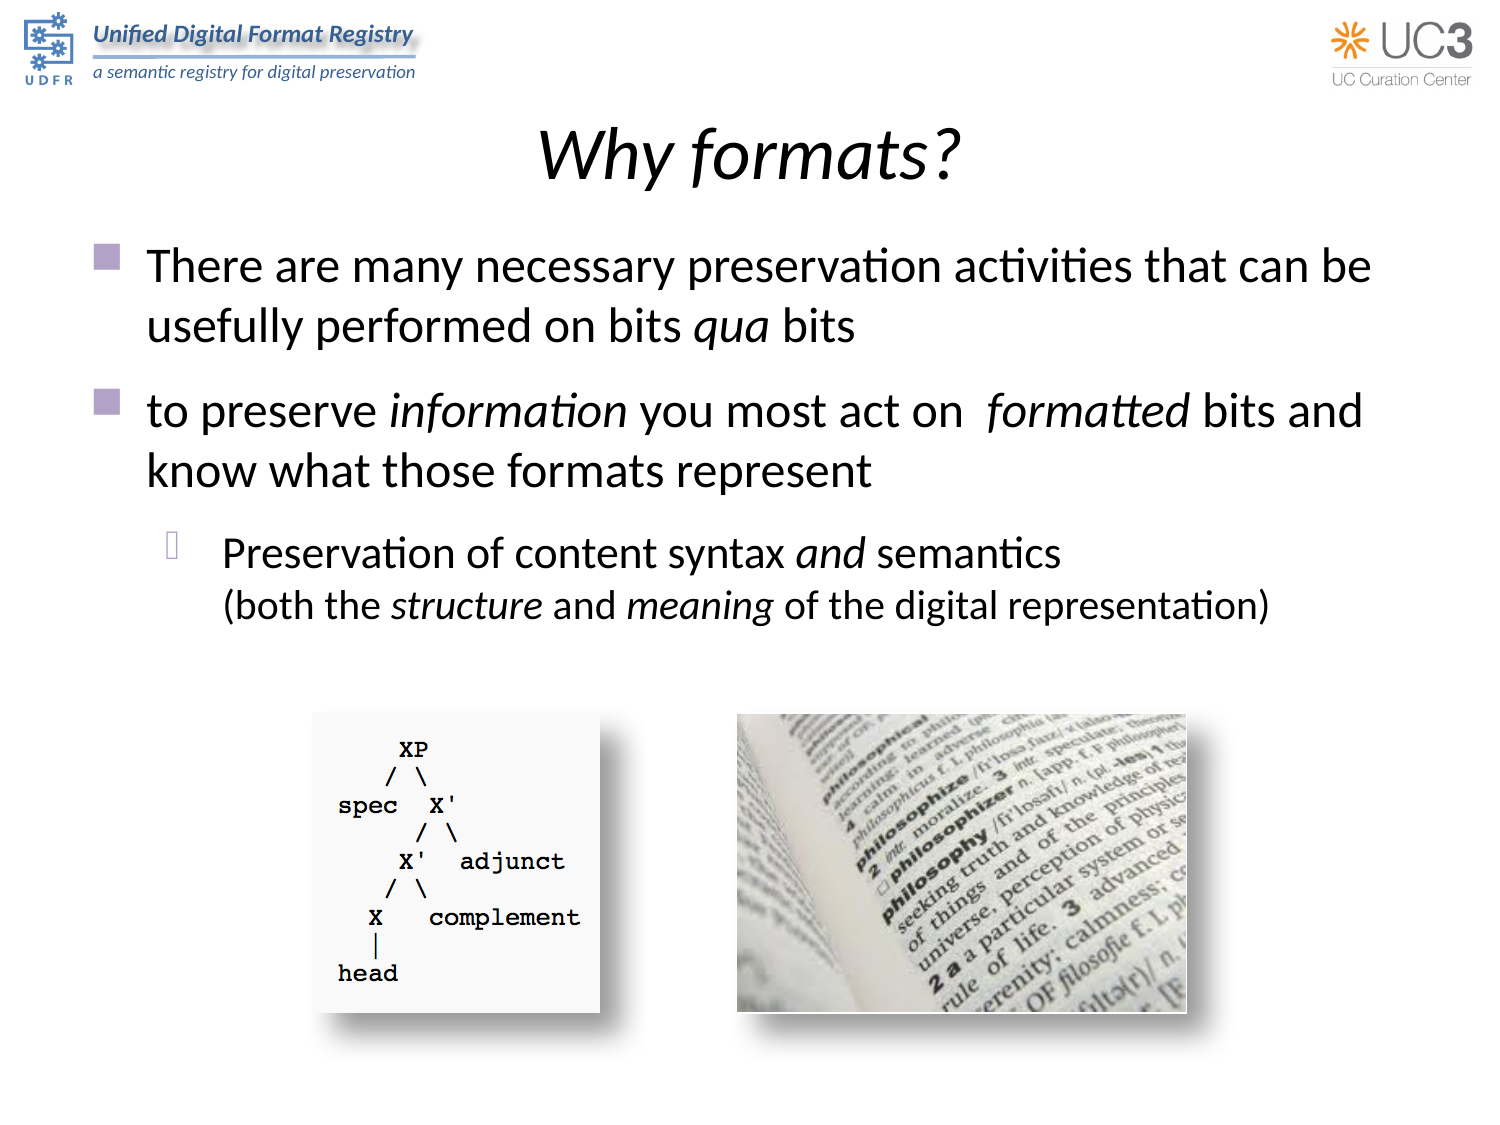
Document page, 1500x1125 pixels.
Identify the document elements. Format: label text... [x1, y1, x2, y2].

table_cell xsd:string [733, 715, 1221, 1047]
picture [1325, 16, 1477, 90]
title Why formats? [75, 87, 1425, 213]
picture [737, 713, 1187, 1013]
picture [312, 712, 601, 1014]
list There are many necessary preservation activities that can be usefully performed on bits qua bits to preserve information you most act on formatted bits and know what those formats represent Preservation of content syntax and semantics (both the structure and meaning of the digital representation) [75, 224, 1425, 1075]
table_cell xsd:string [308, 714, 634, 1048]
picture [24, 12, 132, 88]
